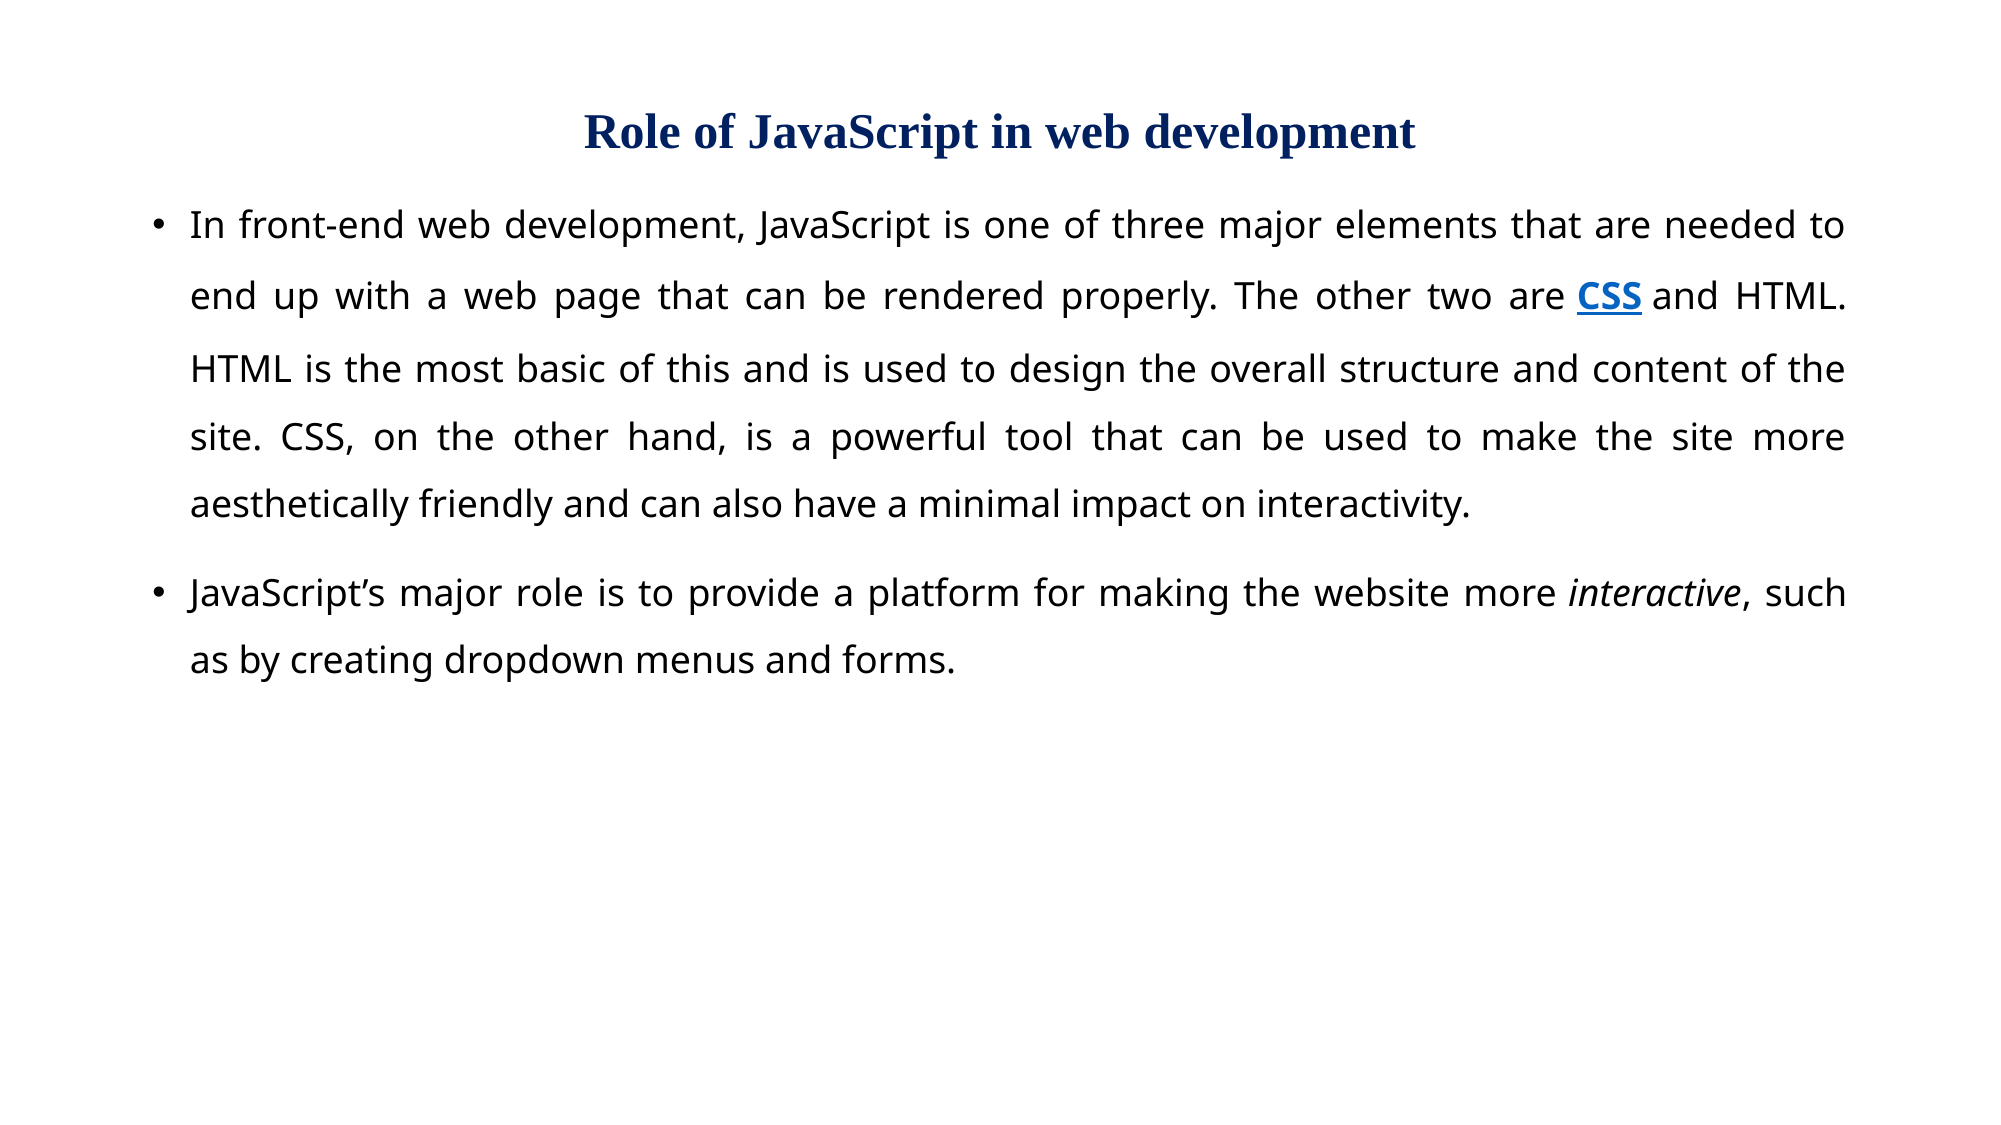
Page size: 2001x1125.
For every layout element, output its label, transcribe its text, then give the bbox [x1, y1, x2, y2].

list Role of JavaScript in web development In front-end web development, JavaScript is one of three major elements that are needed to end up with a web page that can be rendered properly. The other two are CSS and HTML. HTML is the most basic of this and is used to design the overall structure and content of the site. CSS, on the other hand, is a powerful tool that can be used to make the site more aesthetically friendly and can also have a minimal impact on interactivity. JavaScript’s major role is to provide a platform for making the website more interactive, such as by creating dropdown menus and forms. [137, 60, 1863, 1014]
